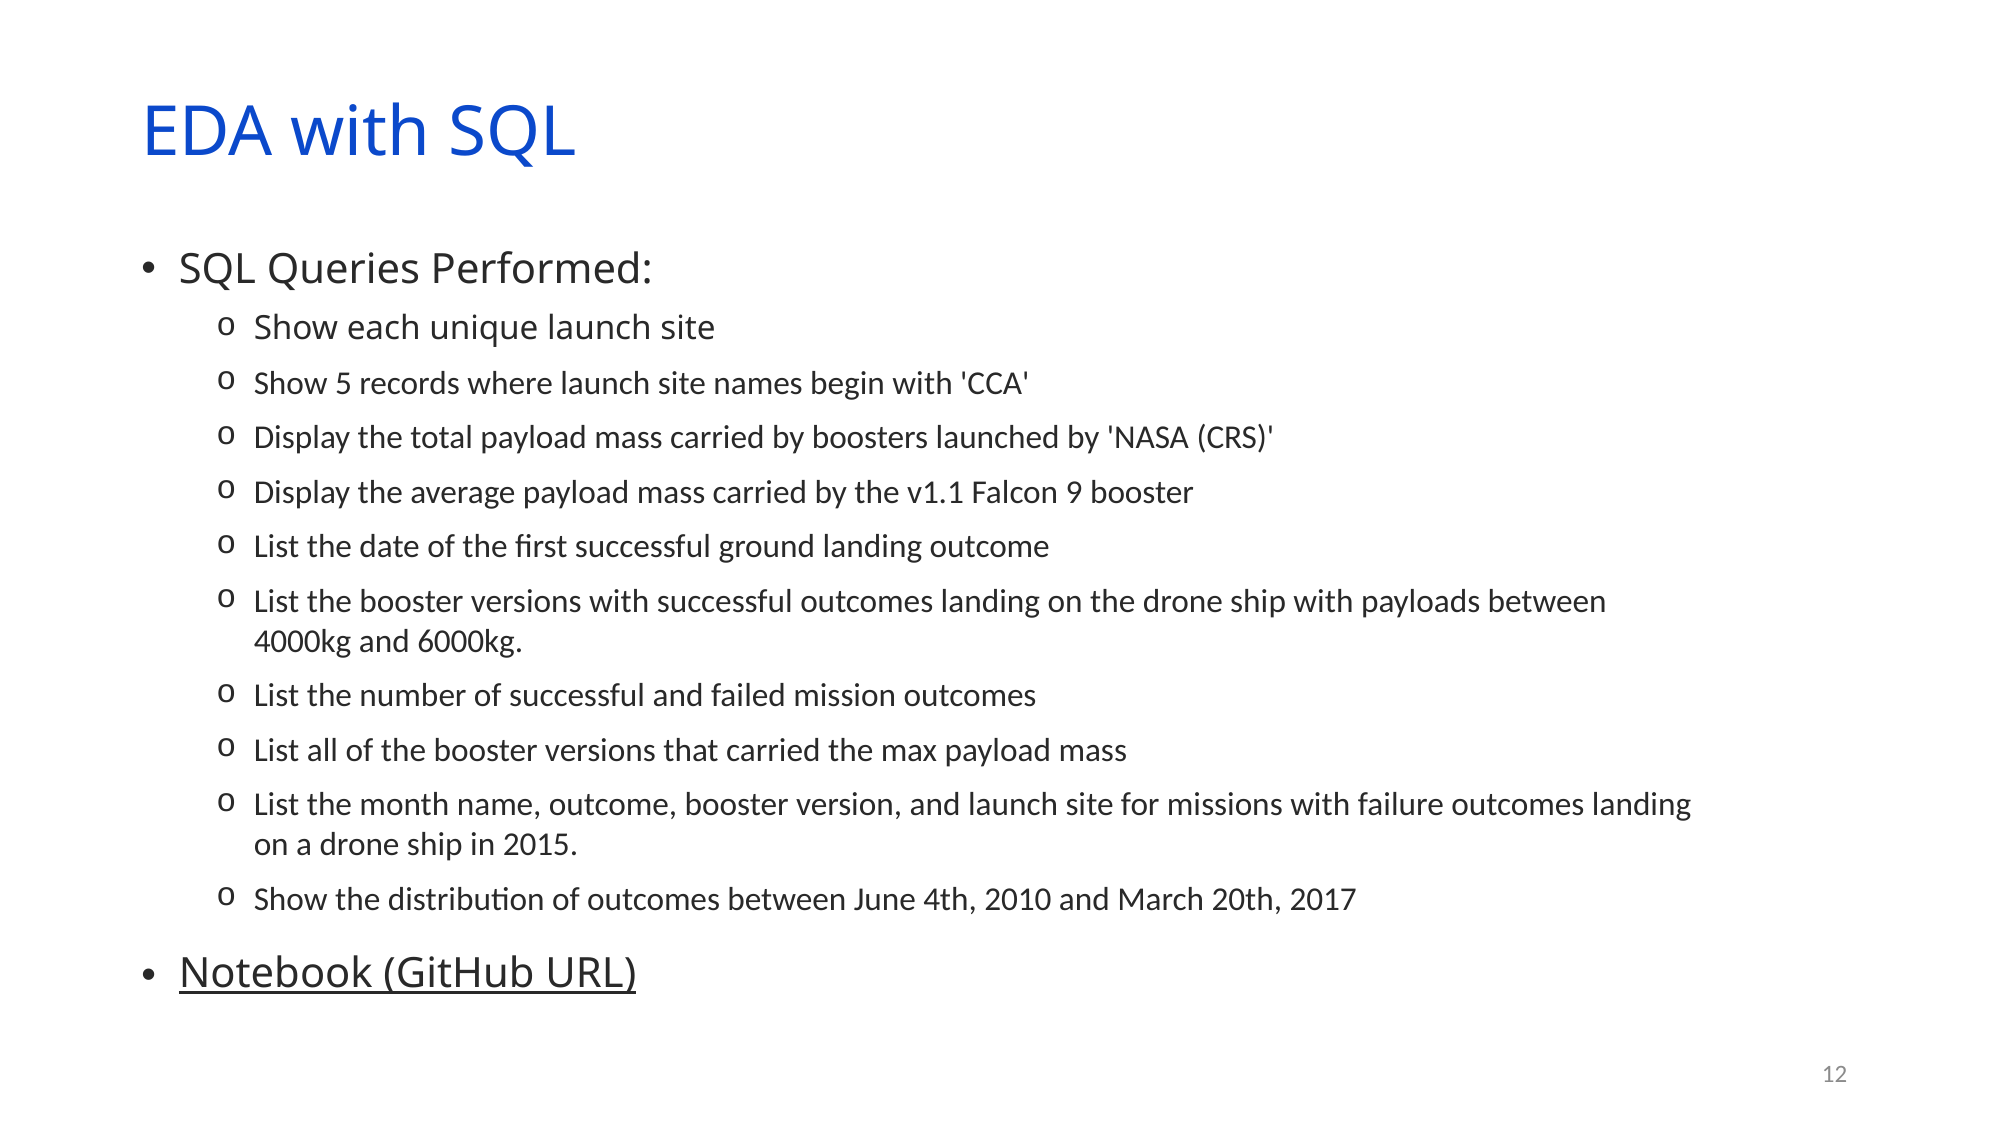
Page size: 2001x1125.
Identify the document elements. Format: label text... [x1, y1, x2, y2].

list SQL Queries Performed: Show each unique launch site Show 5 records where launch site names begin with 'CCA' Display the total payload mass carried by boosters launched by 'NASA (CRS)' Display the average payload mass carried by the v1.1 Falcon 9 booster List the date of the first successful ground landing outcome List the booster versions with successful outcomes landing on the drone ship with payloads between 4000kg and 6000kg. List the number of successful and failed mission outcomes List all of the booster versions that carried the max payload mass List the month name, outcome, booster version, and launch site for missions with failure outcomes landing on a drone ship in 2015. Show the distribution of outcomes between June 4th, 2010 and March 20th, 2017 Notebook (GitHub URL) [126, 234, 1725, 1017]
text_box EDA with SQL [126, 88, 1852, 179]
slide_number 12 [1412, 1042, 1863, 1103]
